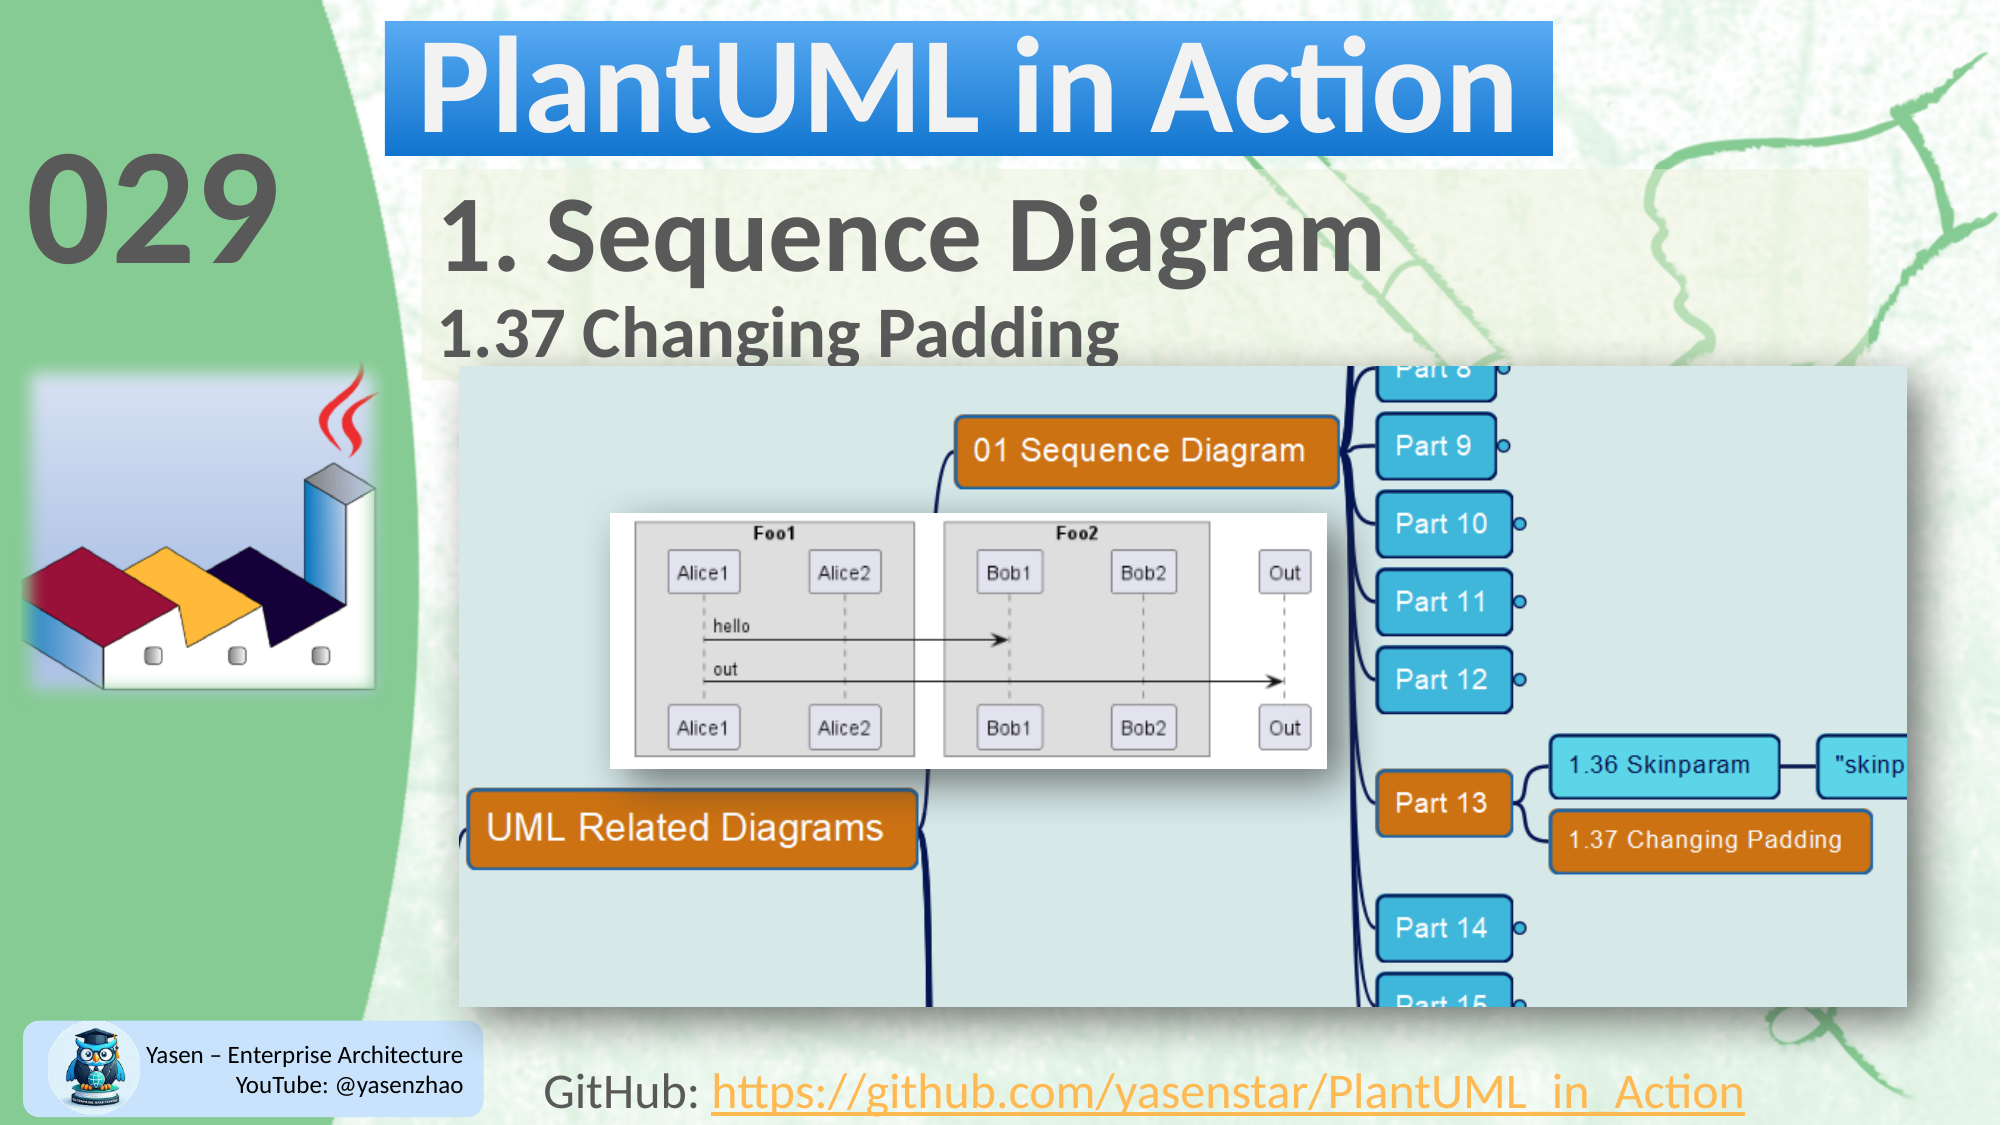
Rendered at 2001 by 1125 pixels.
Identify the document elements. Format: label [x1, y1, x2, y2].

picture [0, 0, 2000, 1125]
text_box [22, 1020, 484, 1118]
